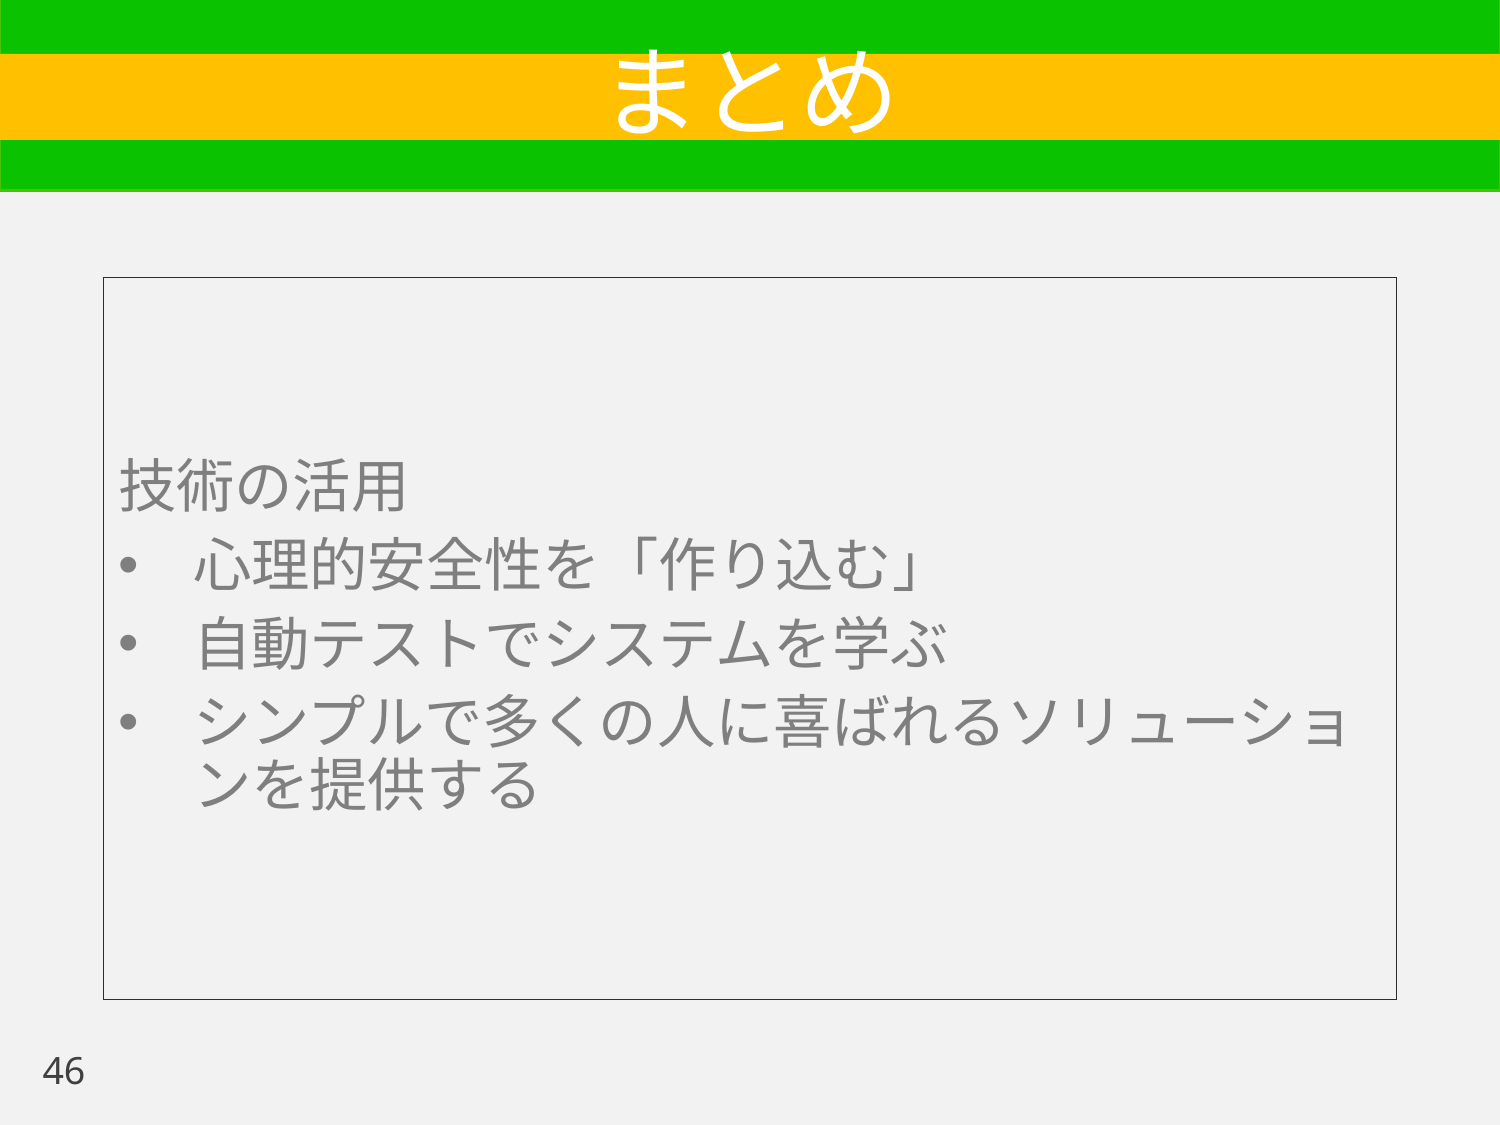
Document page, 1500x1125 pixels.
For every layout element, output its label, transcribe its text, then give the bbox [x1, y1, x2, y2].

list 技術の活用 心理的安全性を「作り込む」 自動テストでシステムを学ぶ シンプルで多くの人に喜ばれるソリューションを提供する [103, 277, 1397, 1000]
slide_number 46 [27, 1042, 146, 1102]
title まとめ [0, 53, 1500, 140]
